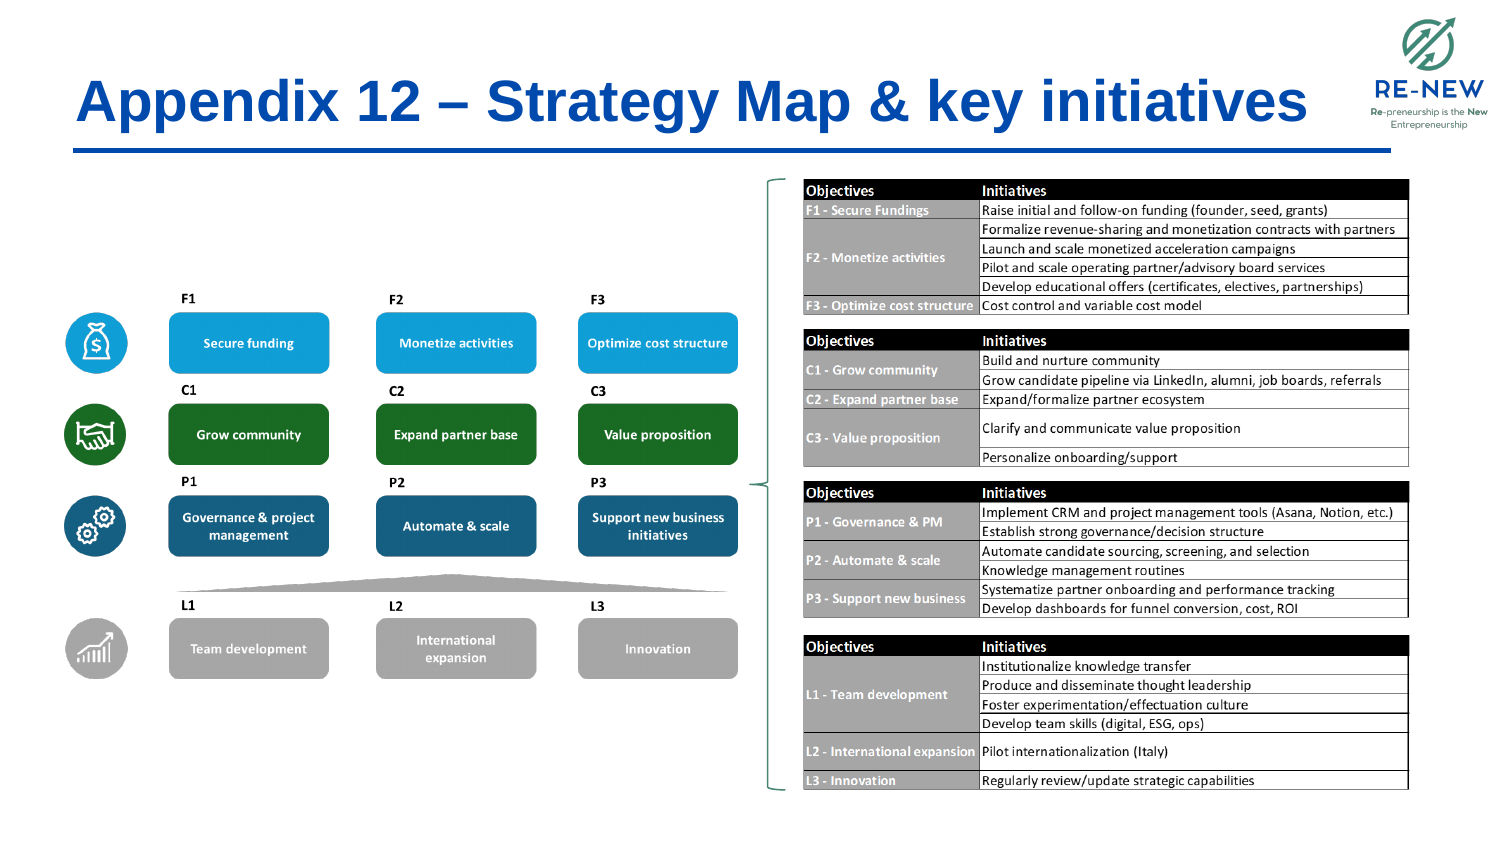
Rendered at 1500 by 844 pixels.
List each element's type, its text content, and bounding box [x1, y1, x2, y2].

picture [674, 340, 682, 347]
picture [620, 339, 628, 347]
picture [631, 341, 640, 346]
picture [1357, 6, 1495, 136]
picture [803, 178, 1410, 316]
picture [63, 284, 738, 679]
text_box [749, 178, 786, 790]
picture [803, 328, 1410, 467]
picture [612, 341, 619, 347]
title Appendix 12 – Strategy Map & key initiatives [64, 42, 1358, 164]
picture [803, 634, 1410, 791]
picture [803, 481, 1410, 618]
